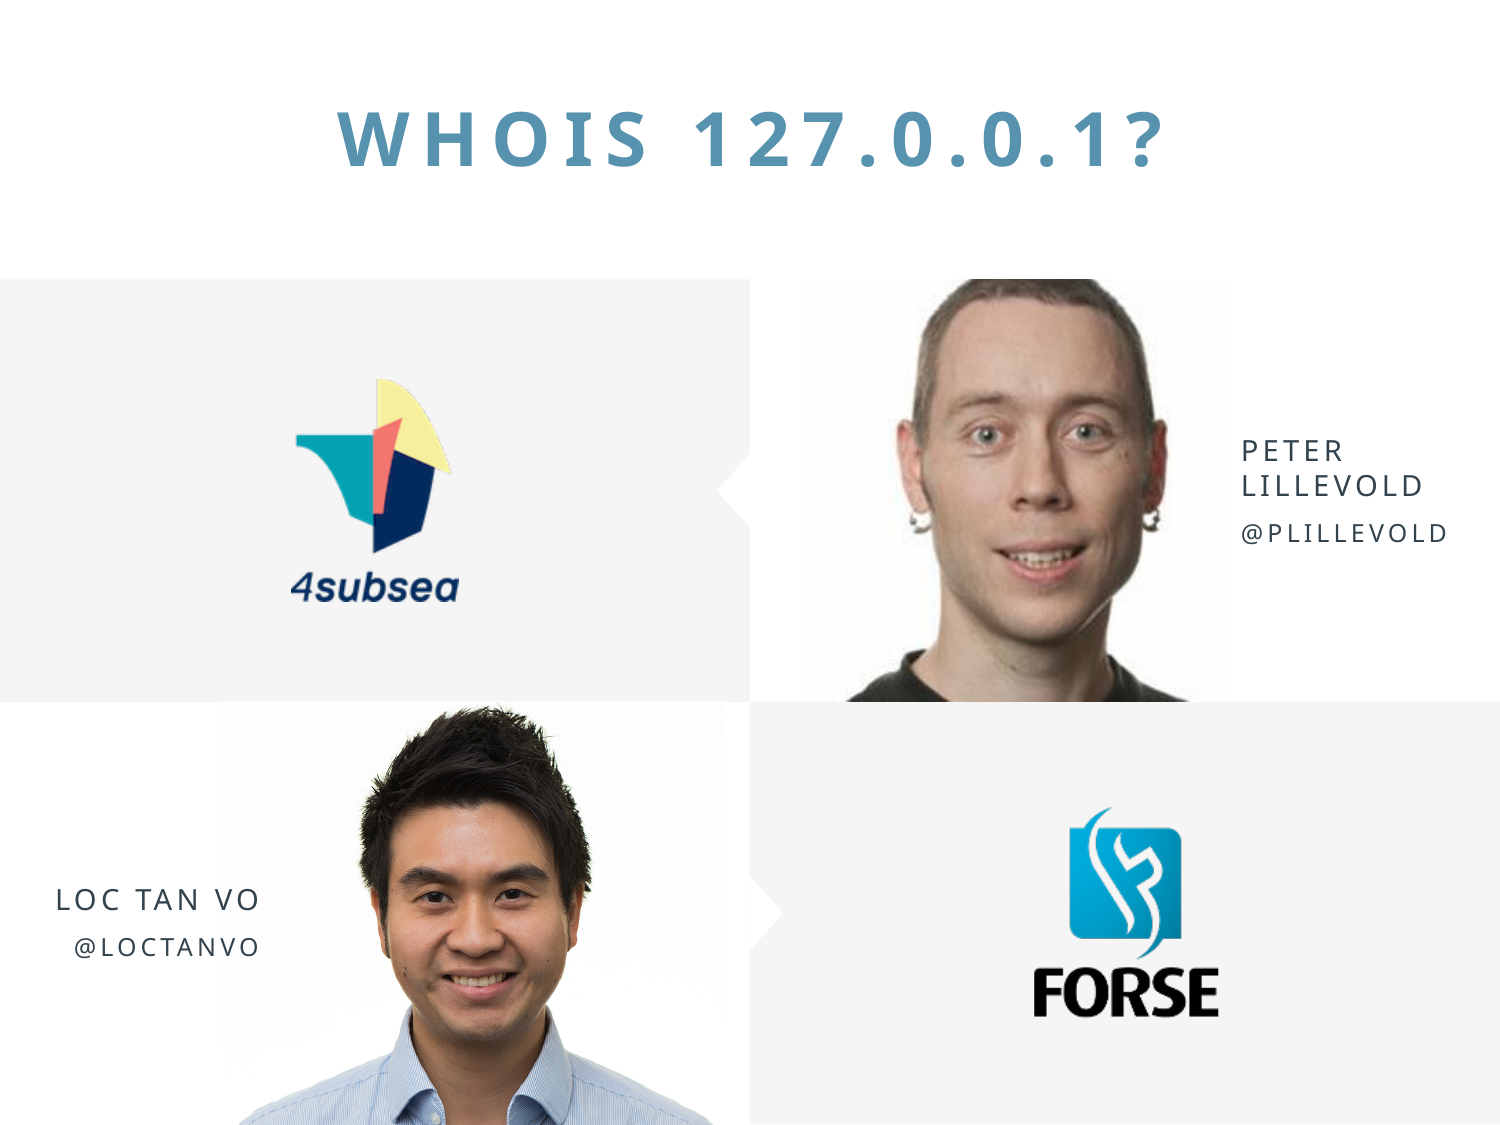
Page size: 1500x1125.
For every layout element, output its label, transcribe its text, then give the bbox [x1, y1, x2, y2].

title WHOIS 127.0.0.1? [103, 33, 1397, 251]
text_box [0, 279, 1500, 1125]
